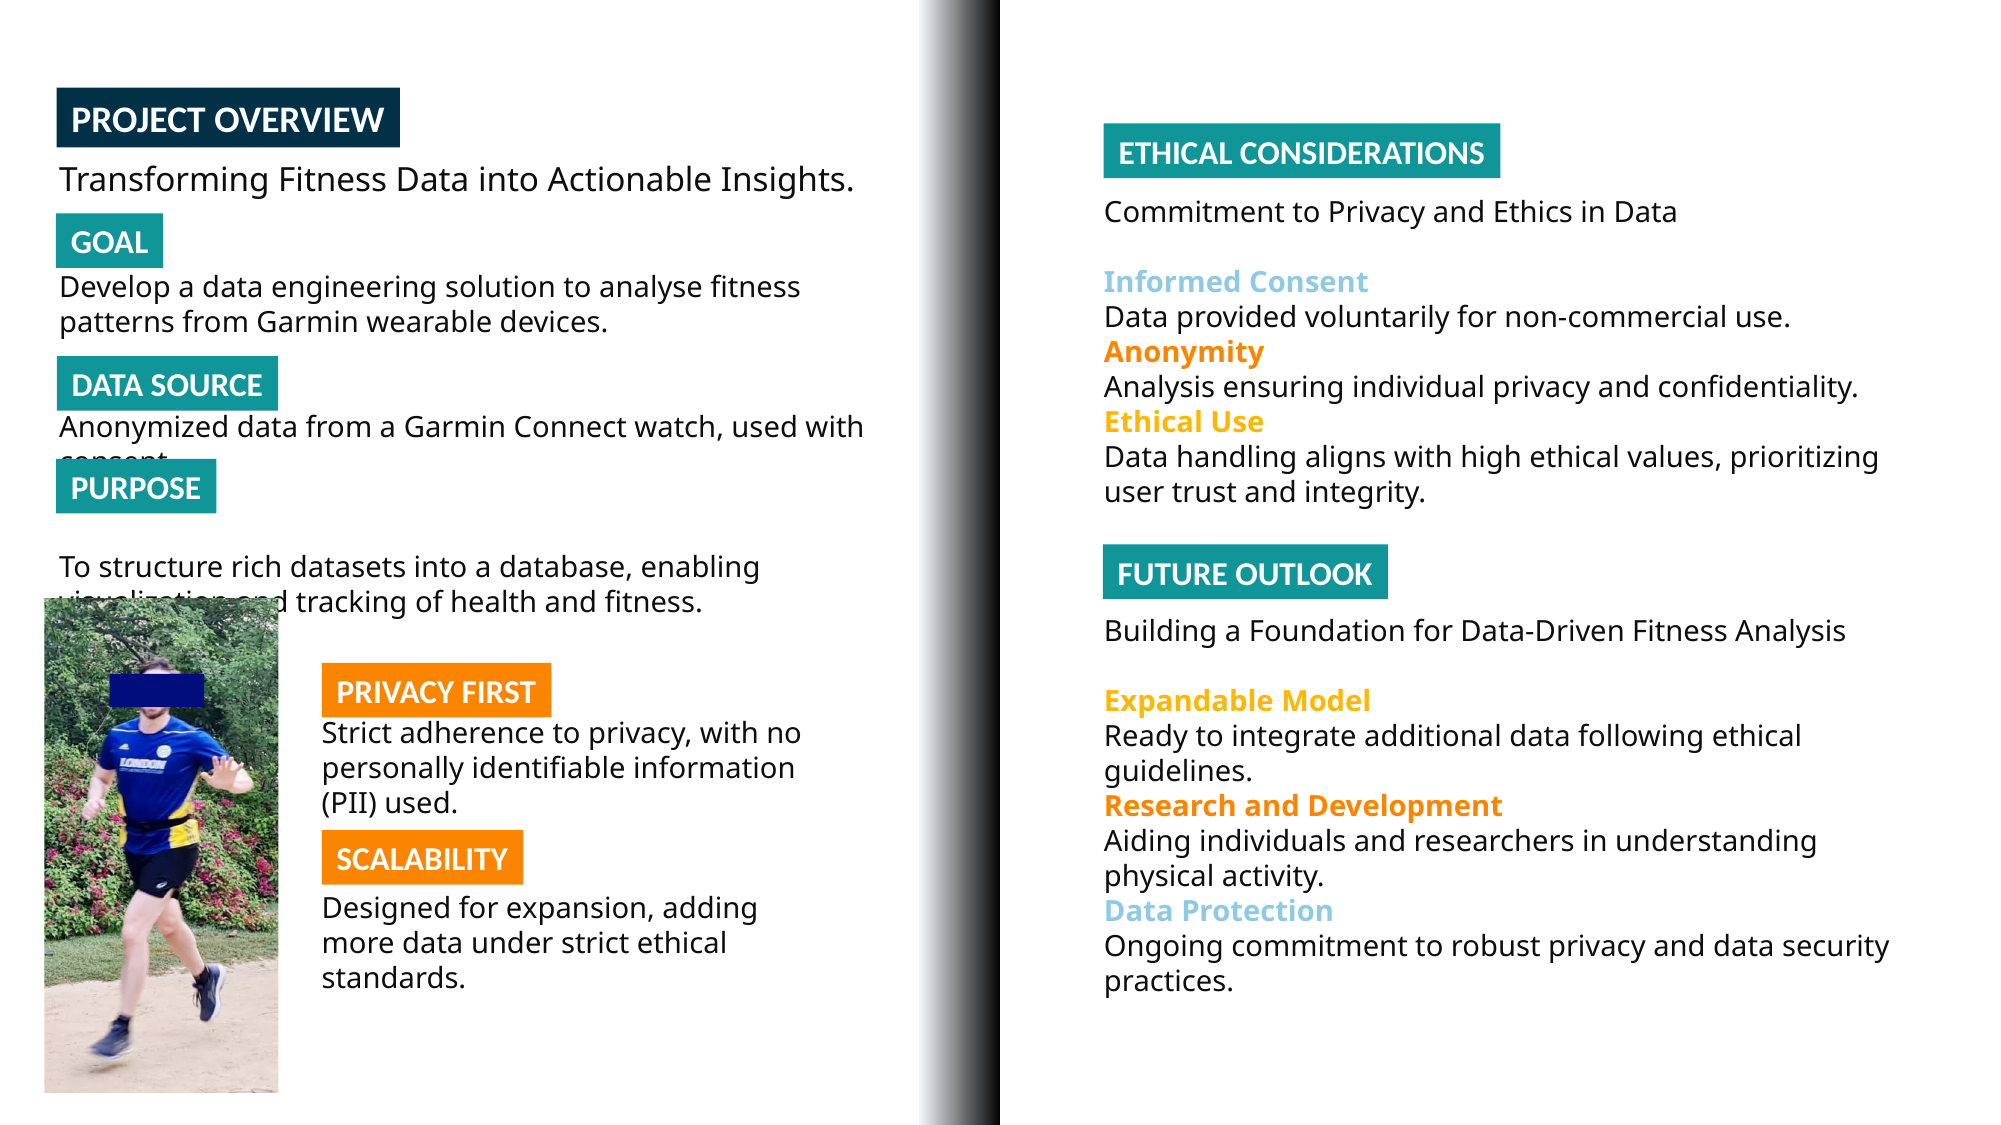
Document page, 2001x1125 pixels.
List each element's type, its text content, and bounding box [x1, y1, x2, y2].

text_box DATA SOURCE [56, 356, 279, 411]
picture [44, 598, 279, 1093]
text_box SCALABILITY [321, 830, 524, 885]
text_box [918, 0, 1001, 1125]
text_box Transforming Fitness Data into Actionable Insights. Develop a data engineering solution to analyse fitness patterns from Garmin wearable devices. Anonymized data from a Garmin Connect watch, used with consent. To structure rich datasets into a database, enabling visualization and tracking of health and fitness. [44, 151, 883, 626]
text_box FUTURE OUTLOOK [1102, 544, 1388, 600]
text_box PRIVACY FIRST [321, 662, 552, 718]
text_box ETHICAL CONSIDERATIONS [1103, 123, 1501, 179]
text_box GOAL [55, 213, 164, 268]
text_box PROJECT OVERVIEW [56, 87, 400, 148]
text_box PURPOSE [56, 458, 217, 514]
text_box Ethical Considerations Commitment to Privacy and Ethics in Data Informed Consent Data provided voluntarily for non-commercial use. Anonymity Analysis ensuring individual privacy and confidentiality. Ethical Use Data handling aligns with high ethical values, prioritizing user trust and integrity. Building a Foundation for Data-Driven Fitness Analysis Expandable Model Ready to integrate additional data following ethical guidelines. Research and Development Aiding individuals and researchers in understanding physical activity. Data Protection Ongoing commitment to robust privacy and data security practices. [1089, 140, 1920, 1045]
text_box Strict adherence to privacy, with no personally identifiable information (PII) used. Designed for expansion, adding more data under strict ethical standards. [306, 707, 831, 1002]
